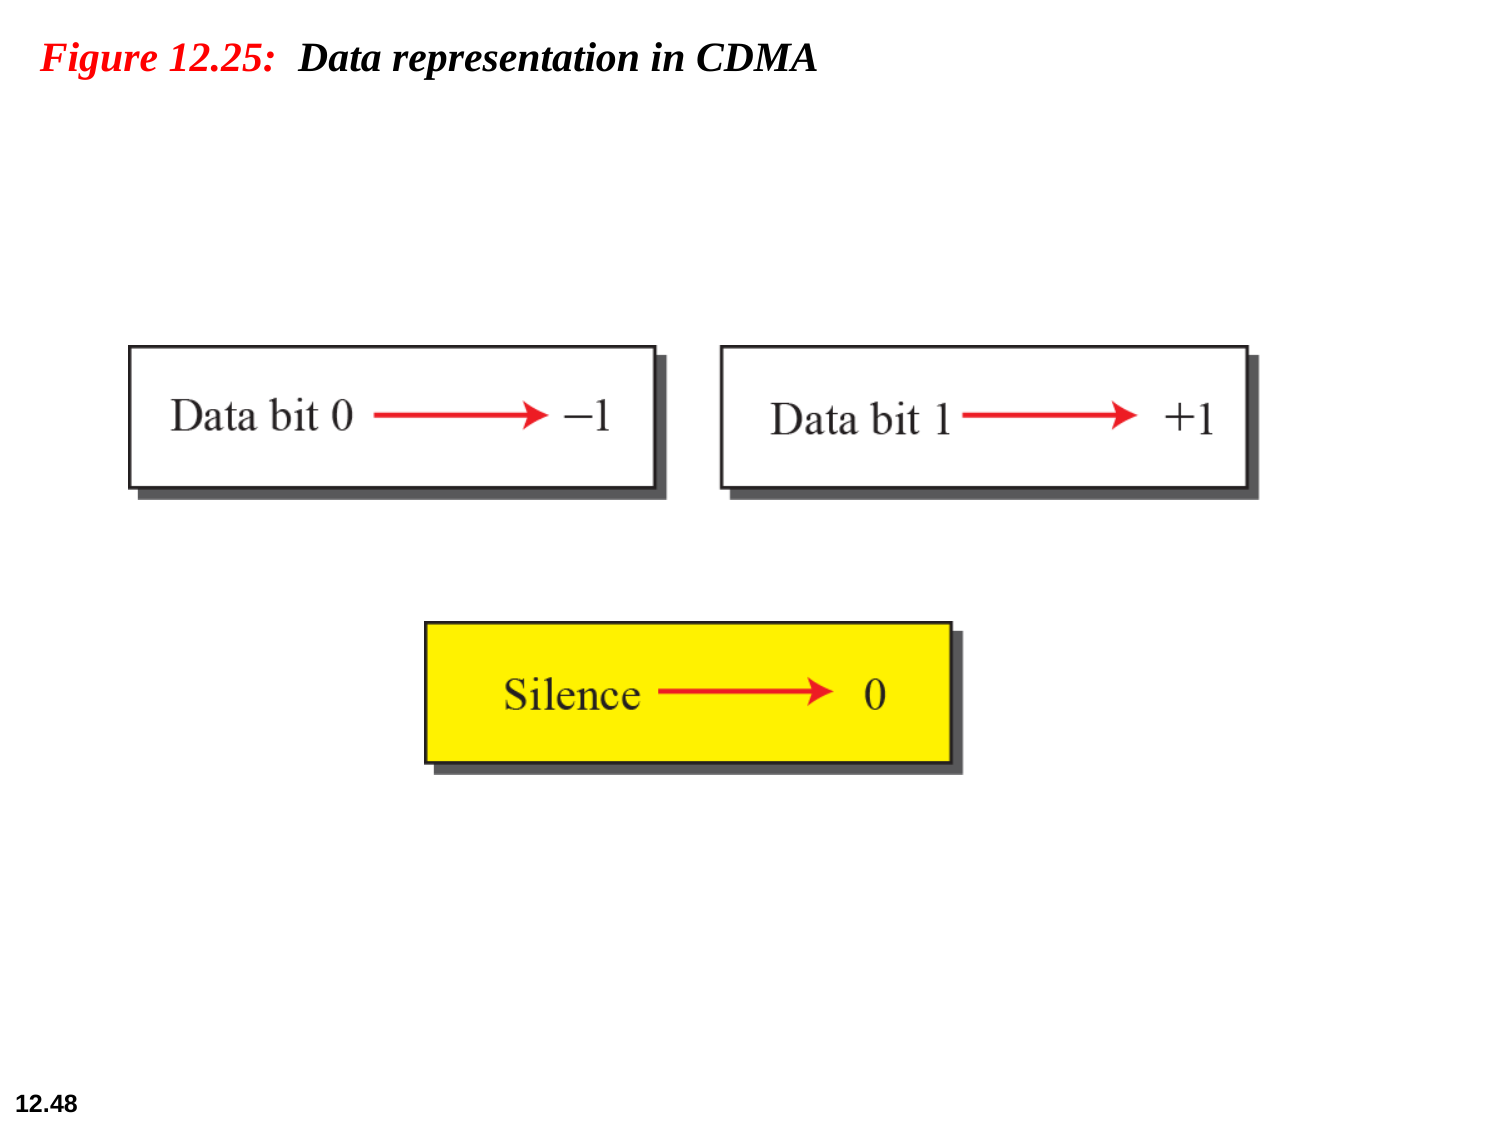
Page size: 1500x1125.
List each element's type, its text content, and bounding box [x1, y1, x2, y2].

picture [423, 620, 964, 776]
text_box 12.‹#› [0, 1049, 313, 1125]
picture [128, 345, 1260, 500]
text_box Figure 12.25: Data representation in CDMA [24, 22, 1363, 87]
